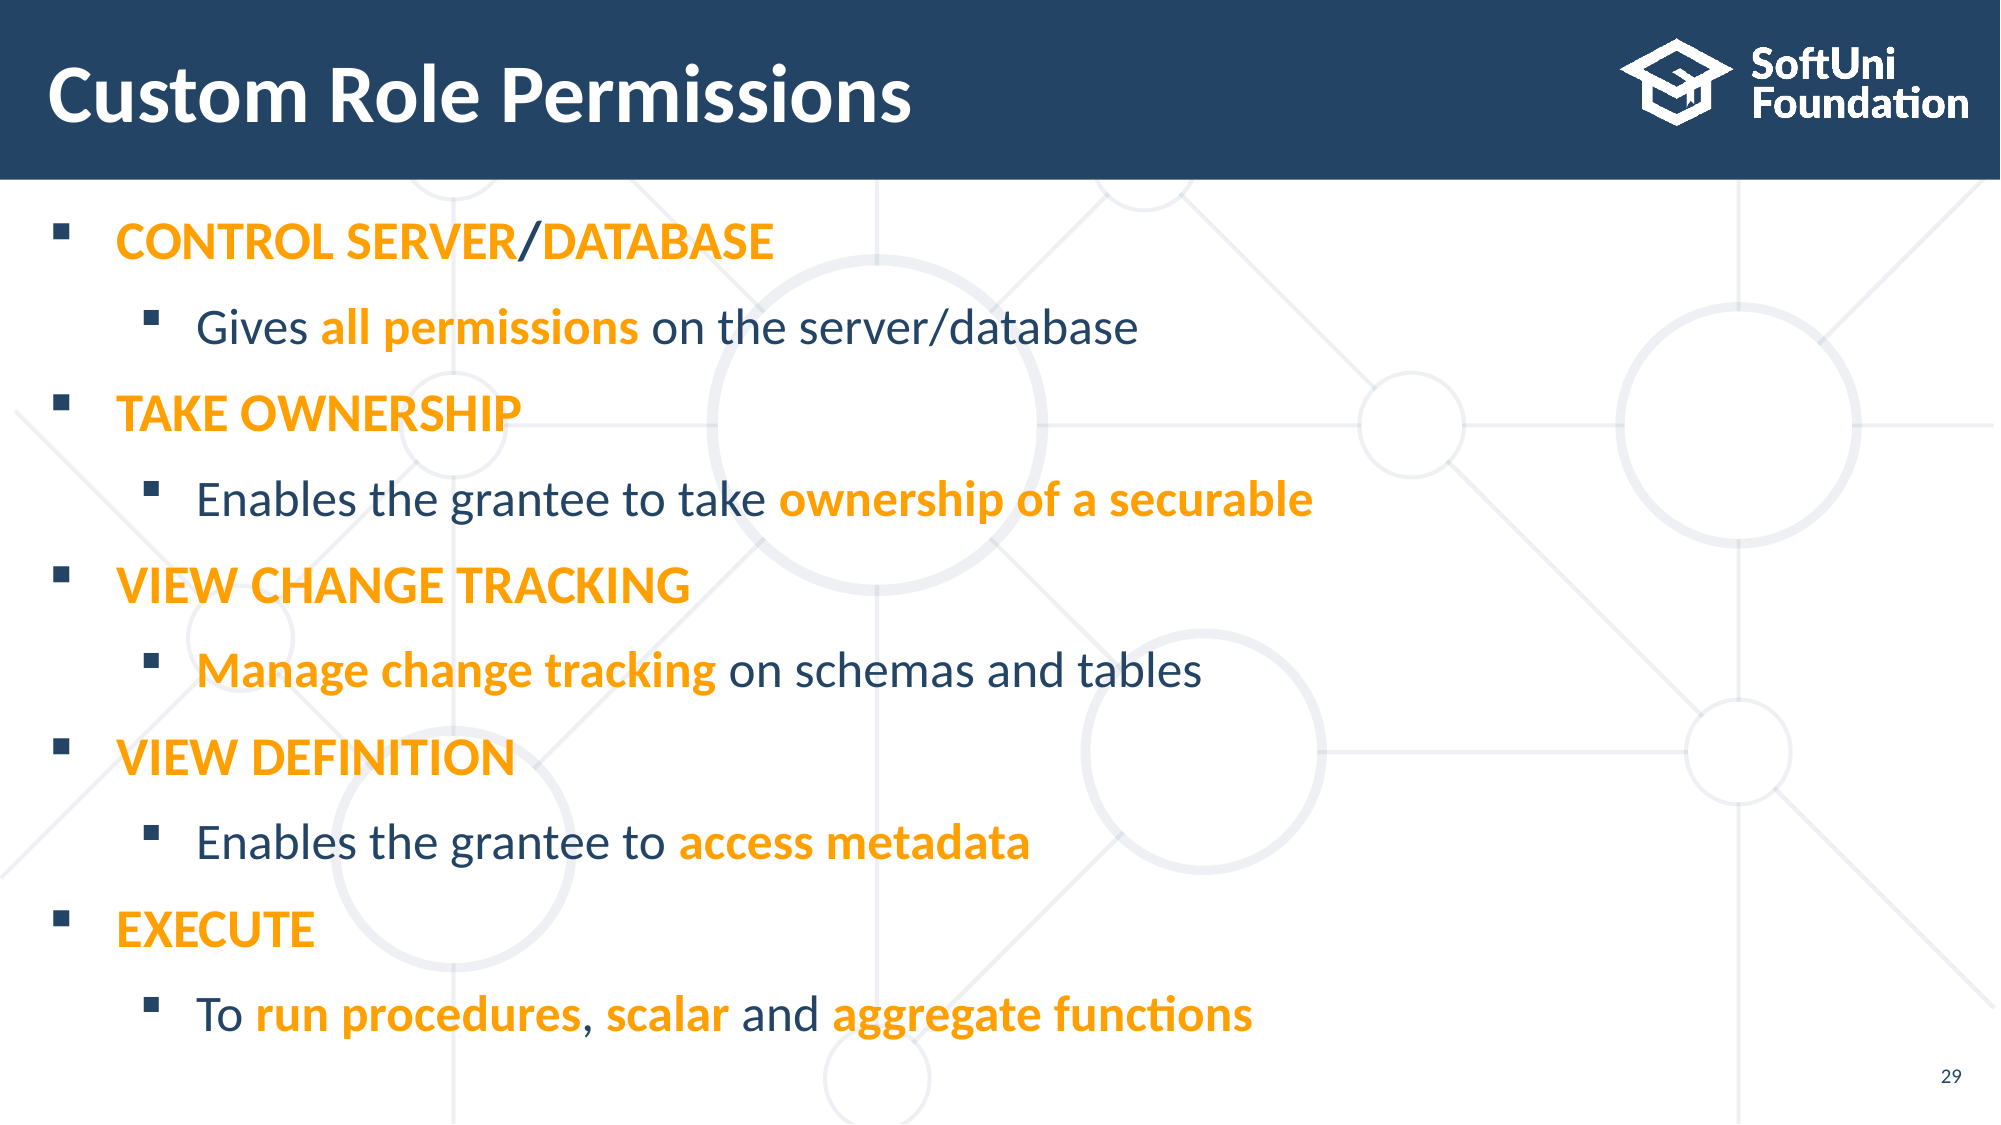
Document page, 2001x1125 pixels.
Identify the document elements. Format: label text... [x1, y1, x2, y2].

title Custom Role Permissions [31, 16, 1591, 162]
picture [1619, 38, 1968, 126]
slide_number 29 [1897, 1049, 1968, 1101]
list CONTROL SERVER/DATABASE Gives all permissions on the server/database TAKE OWNERSHIP Enables the grantee to take ownership of a securable VIEW CHANGE TRACKING Manage change tracking on schemas and tables VIEW DEFINITION Enables the grantee to access metadata EXECUTE To run procedures, scalar and aggregate functions [31, 196, 1970, 1050]
